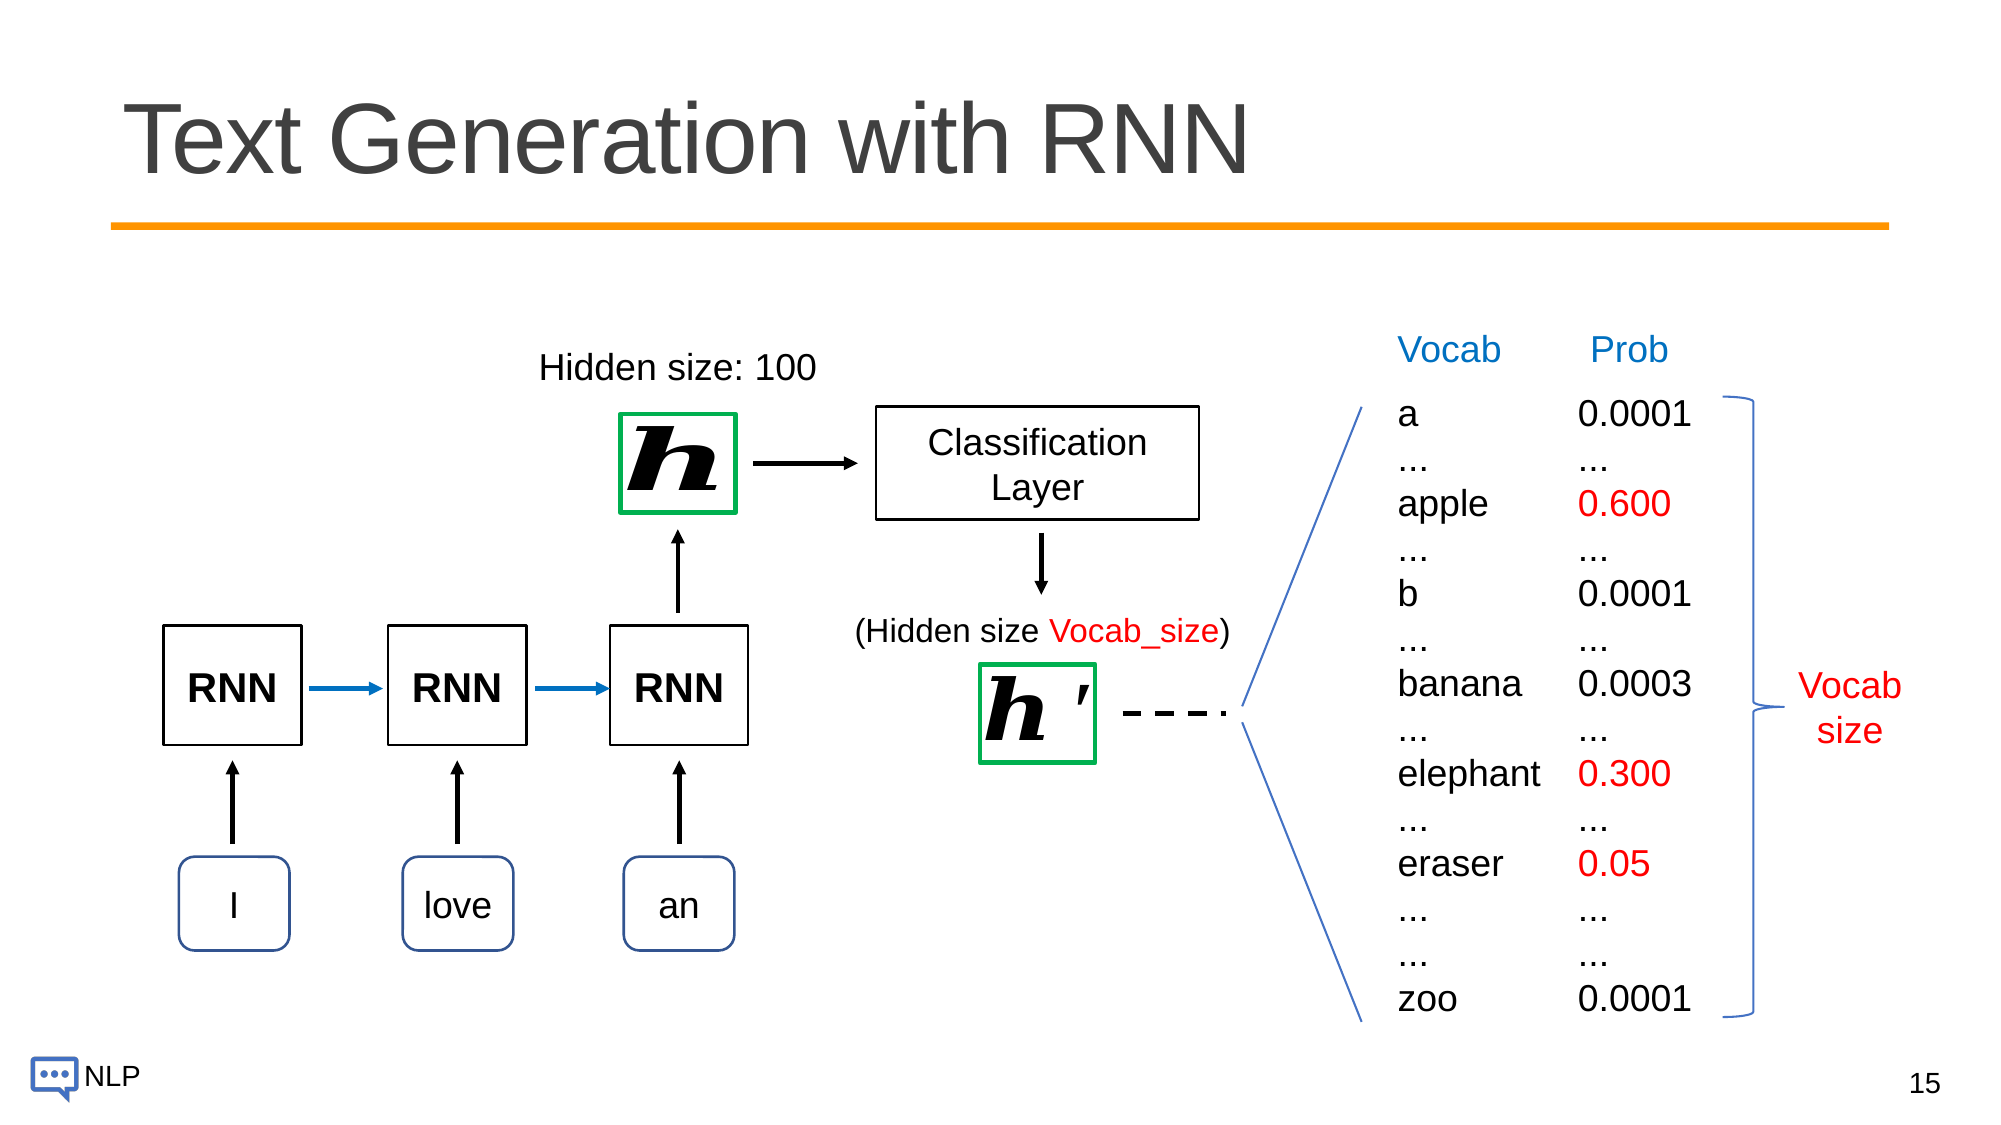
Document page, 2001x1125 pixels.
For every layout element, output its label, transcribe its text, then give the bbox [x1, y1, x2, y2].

text_box a ... apple ... b ... banana ... elephant ... eraser ... ... zoo [1382, 381, 1563, 1026]
text_box Hidden size: 100 [516, 335, 840, 396]
title Text Generation with RNN [107, 58, 1899, 228]
text_box Vocab [1380, 317, 1519, 378]
text_box love [401, 855, 515, 952]
text_box I [177, 855, 291, 952]
text_box (Hidden size Vocab_size) [818, 601, 1238, 657]
text_box RNN [609, 624, 749, 746]
text_box Prob [1560, 317, 1699, 378]
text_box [1241, 406, 1363, 707]
text_box Classification Layer [875, 405, 1200, 521]
text_box [1722, 395, 1781, 1019]
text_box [1241, 721, 1363, 1023]
text_box RNN [162, 624, 303, 746]
text_box Vocab size [1781, 653, 1919, 758]
text_box RNN [387, 624, 528, 746]
picture [23, 1047, 86, 1110]
text_box an [622, 855, 736, 952]
slide_number 15 [1740, 1052, 1957, 1113]
text_box 0.0001 ... 0.600 ... 0.0001 ... 0.0003 ... 0.300 ... 0.05 ... ... 0.0001 [1563, 381, 1768, 1026]
